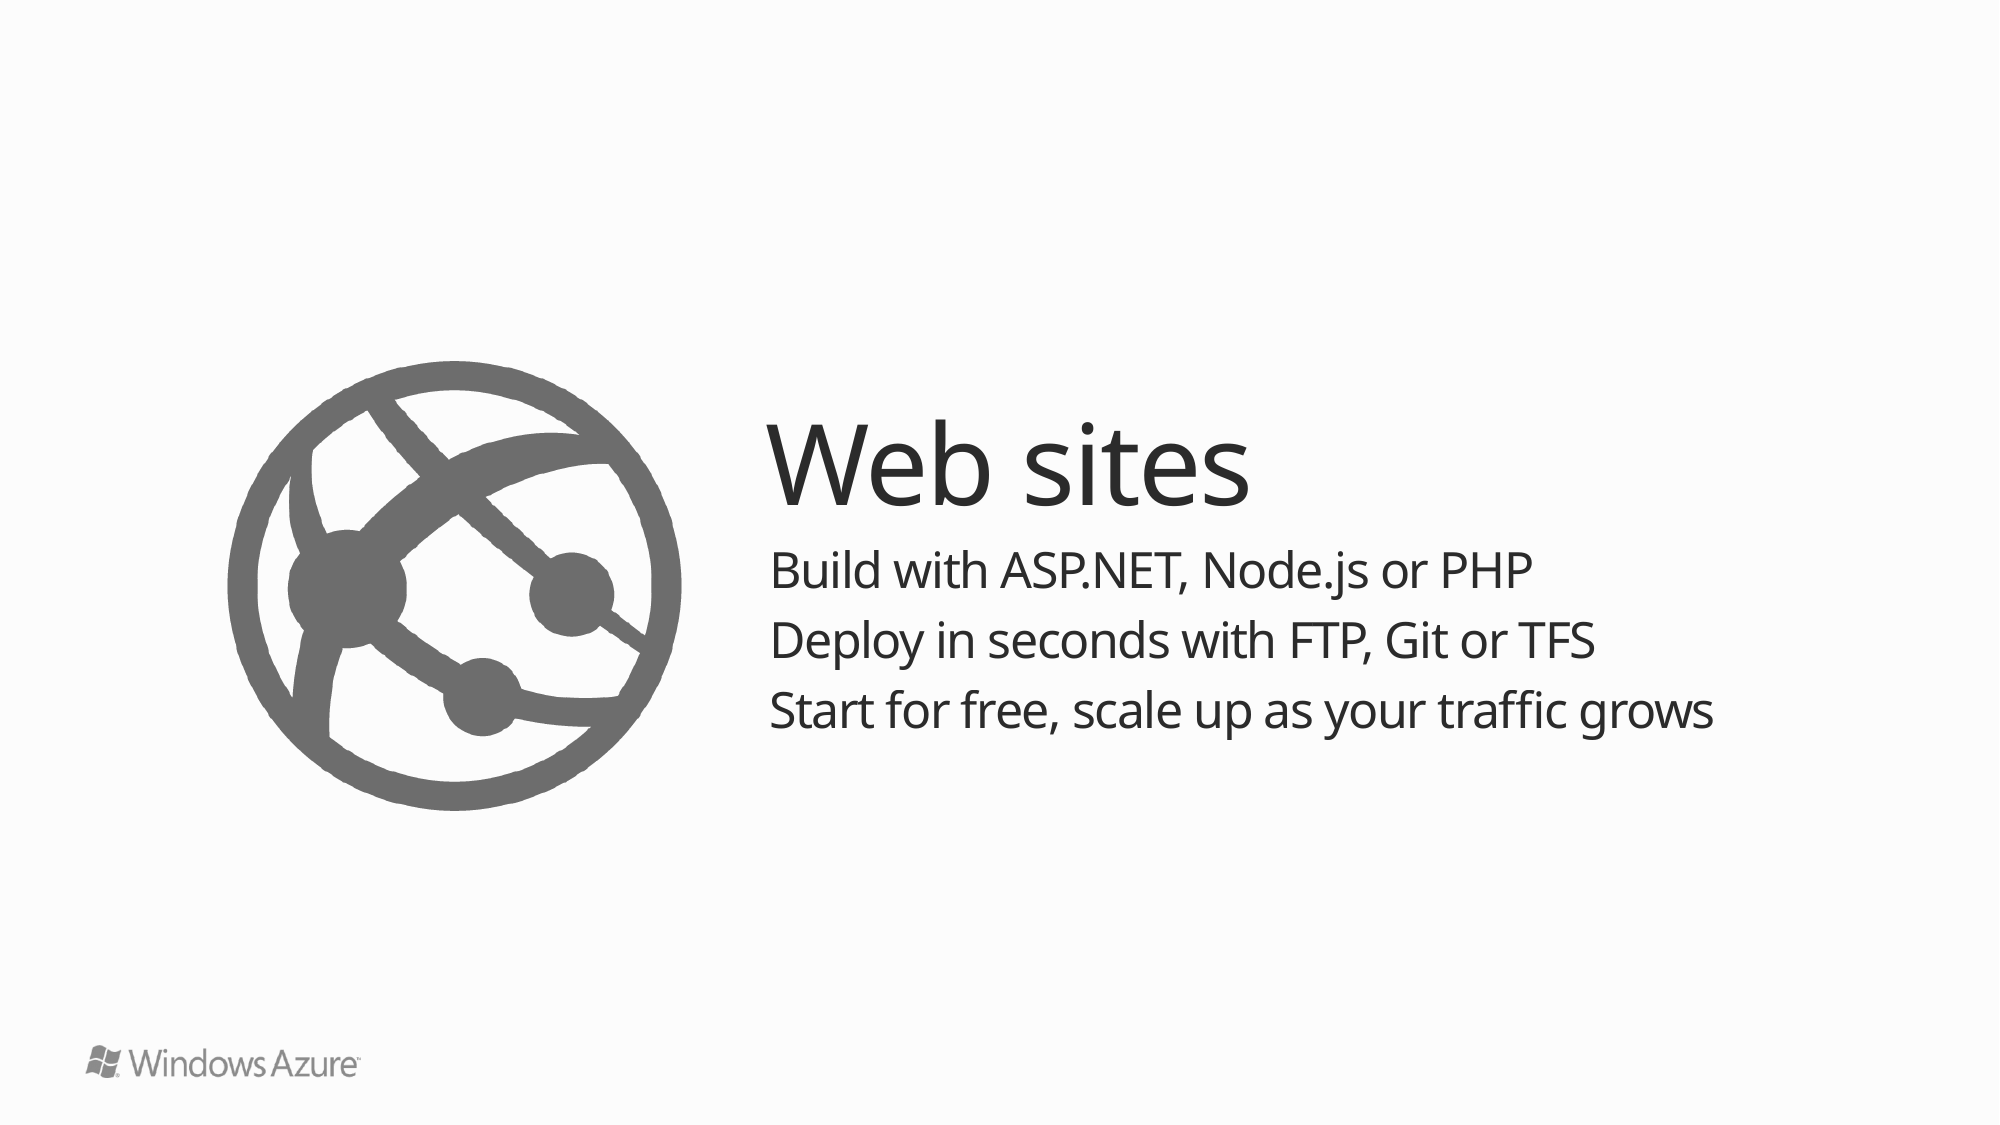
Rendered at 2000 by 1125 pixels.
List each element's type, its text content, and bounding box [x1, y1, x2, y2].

text_box Build with ASP.NET, Node.js or PHP Deploy in seconds with FTP, Git or TFS Start for free, scale up as your traffic grows [768, 538, 1816, 740]
picture [226, 357, 684, 814]
text_box Web sites [765, 408, 1810, 530]
